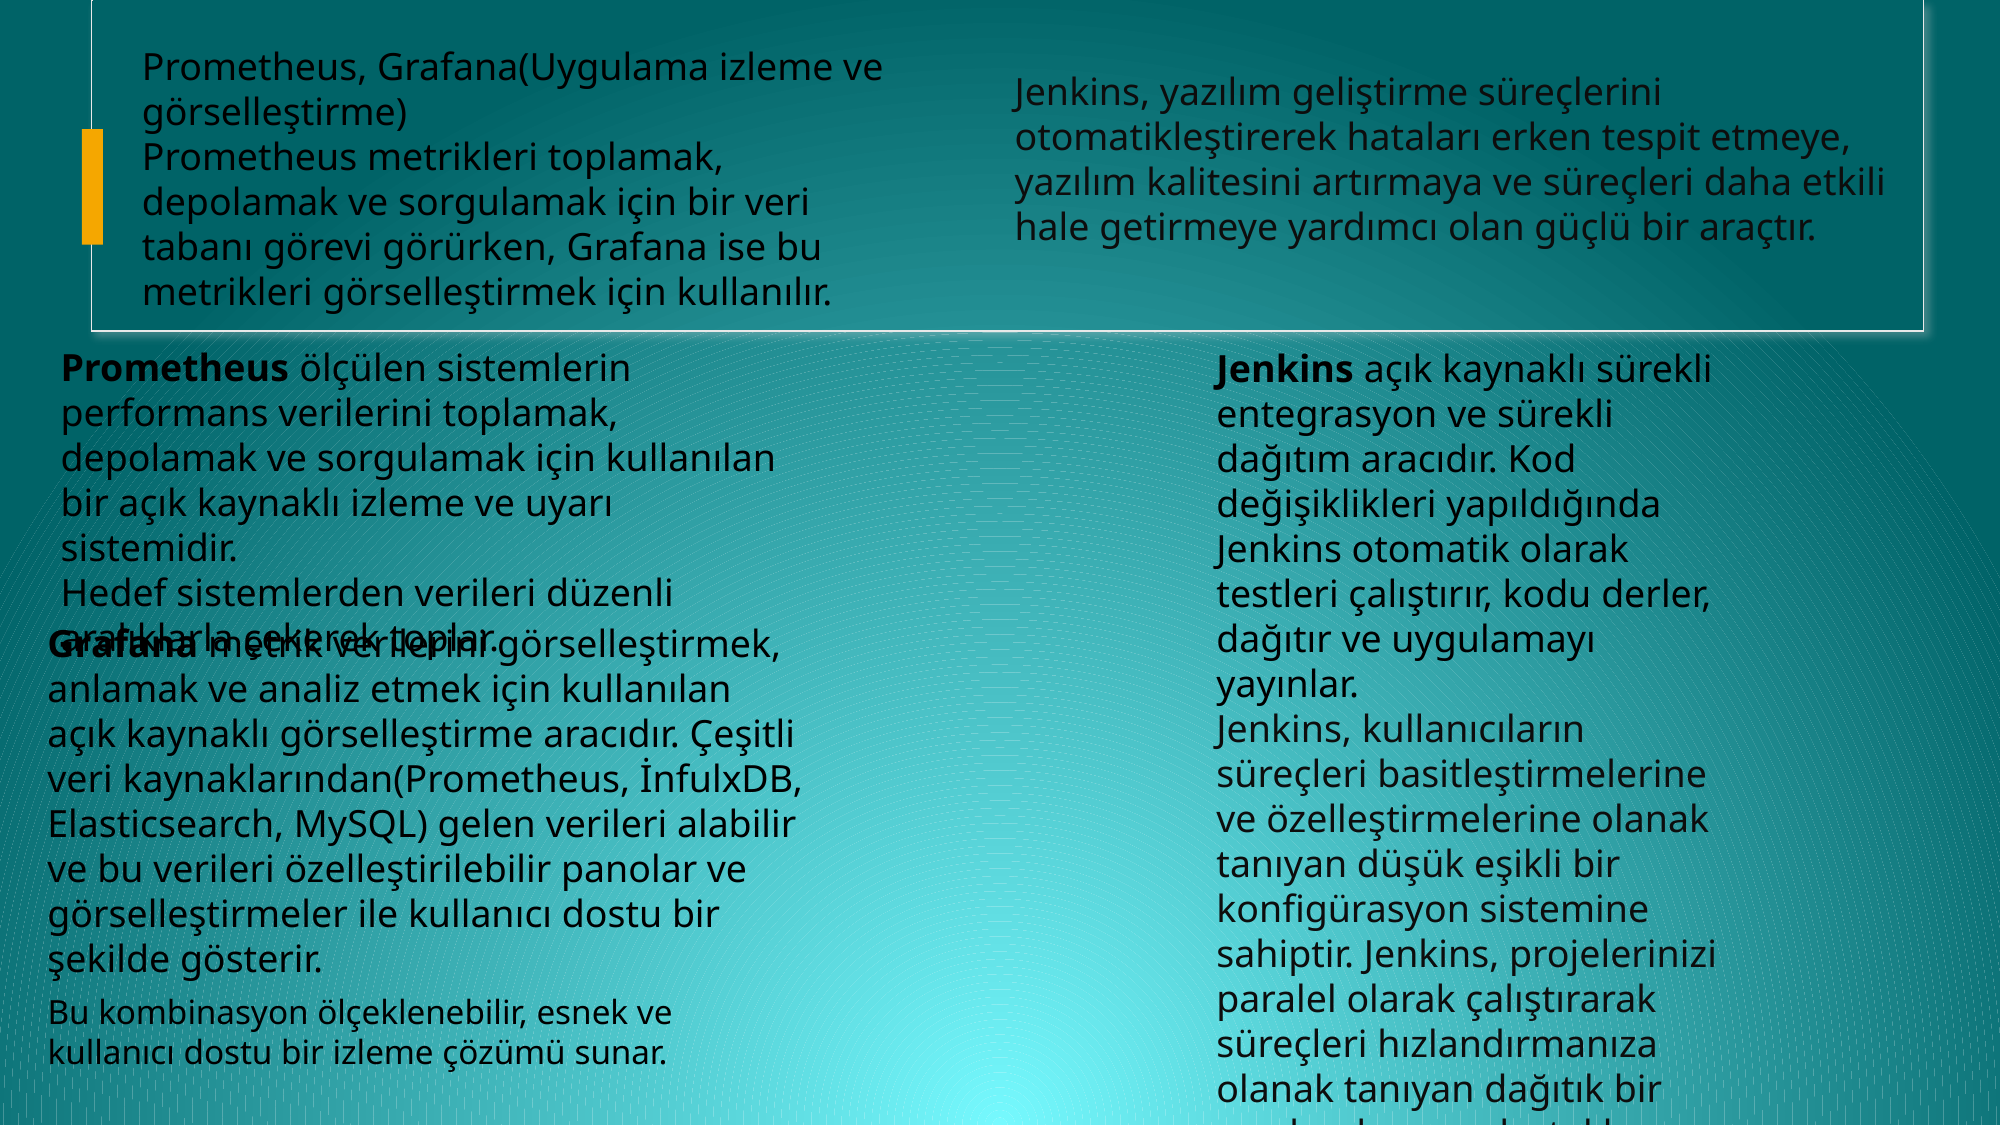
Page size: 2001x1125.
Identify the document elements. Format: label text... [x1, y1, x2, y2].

text_box Grafana metrik verilerini görselleştirmek, anlamak ve analiz etmek için kullanılan açık kaynaklı görselleştirme aracıdır. Çeşitli veri kaynaklarından(Prometheus, İnfulxDB, Elasticsearch, MySQL) gelen verileri alabilir ve bu verileri özelleştirilebilir panolar ve görselleştirmeler ile kullanıcı dostu bir şekilde gösterir. [32, 612, 825, 988]
text_box Jenkins, yazılım geliştirme süreçlerini otomatikleştirerek hataları erken tespit etmeye, yazılım kalitesini artırmaya ve süreçleri daha etkili hale getirmeye yardımcı olan güçlü bir araçtır. [999, 60, 1947, 256]
text_box Prometheus ölçülen sistemlerin performans verilerini toplamak, depolamak ve sorgulamak için kullanılan bir açık kaynaklı izleme ve uyarı sistemidir. Hedef sistemlerden verileri düzenli aralıklarla çekerek toplar. [45, 336, 812, 612]
text_box Bu kombinasyon ölçeklenebilir, esnek ve kullanıcı dostu bir izleme çözümü sunar. [32, 983, 799, 1079]
text_box Prometheus, Grafana(Uygulama izleme ve görselleştirme) Prometheus metrikleri toplamak, depolamak ve sorgulamak için bir veri tabanı görevi görürken, Grafana ise bu metrikleri görselleştirmek için kullanılır. [127, 35, 905, 320]
text_box Jenkins açık kaynaklı sürekli entegrasyon ve sürekli dağıtım aracıdır. Kod değişiklikleri yapıldığında Jenkins otomatik olarak testleri çalıştırır, kodu derler, dağıtır ve uygulamayı yayınlar. Jenkins, kullanıcıların süreçleri basitleştirmelerine ve özelleştirmelerine olanak tanıyan düşük eşikli bir konfigürasyon sistemine sahiptir. Jenkins, projelerinizi paralel olarak çalıştırarak süreçleri hızlandırmanıza olanak tanıyan dağıtık bir yapılandırmayı destekler. [1201, 337, 1752, 1125]
